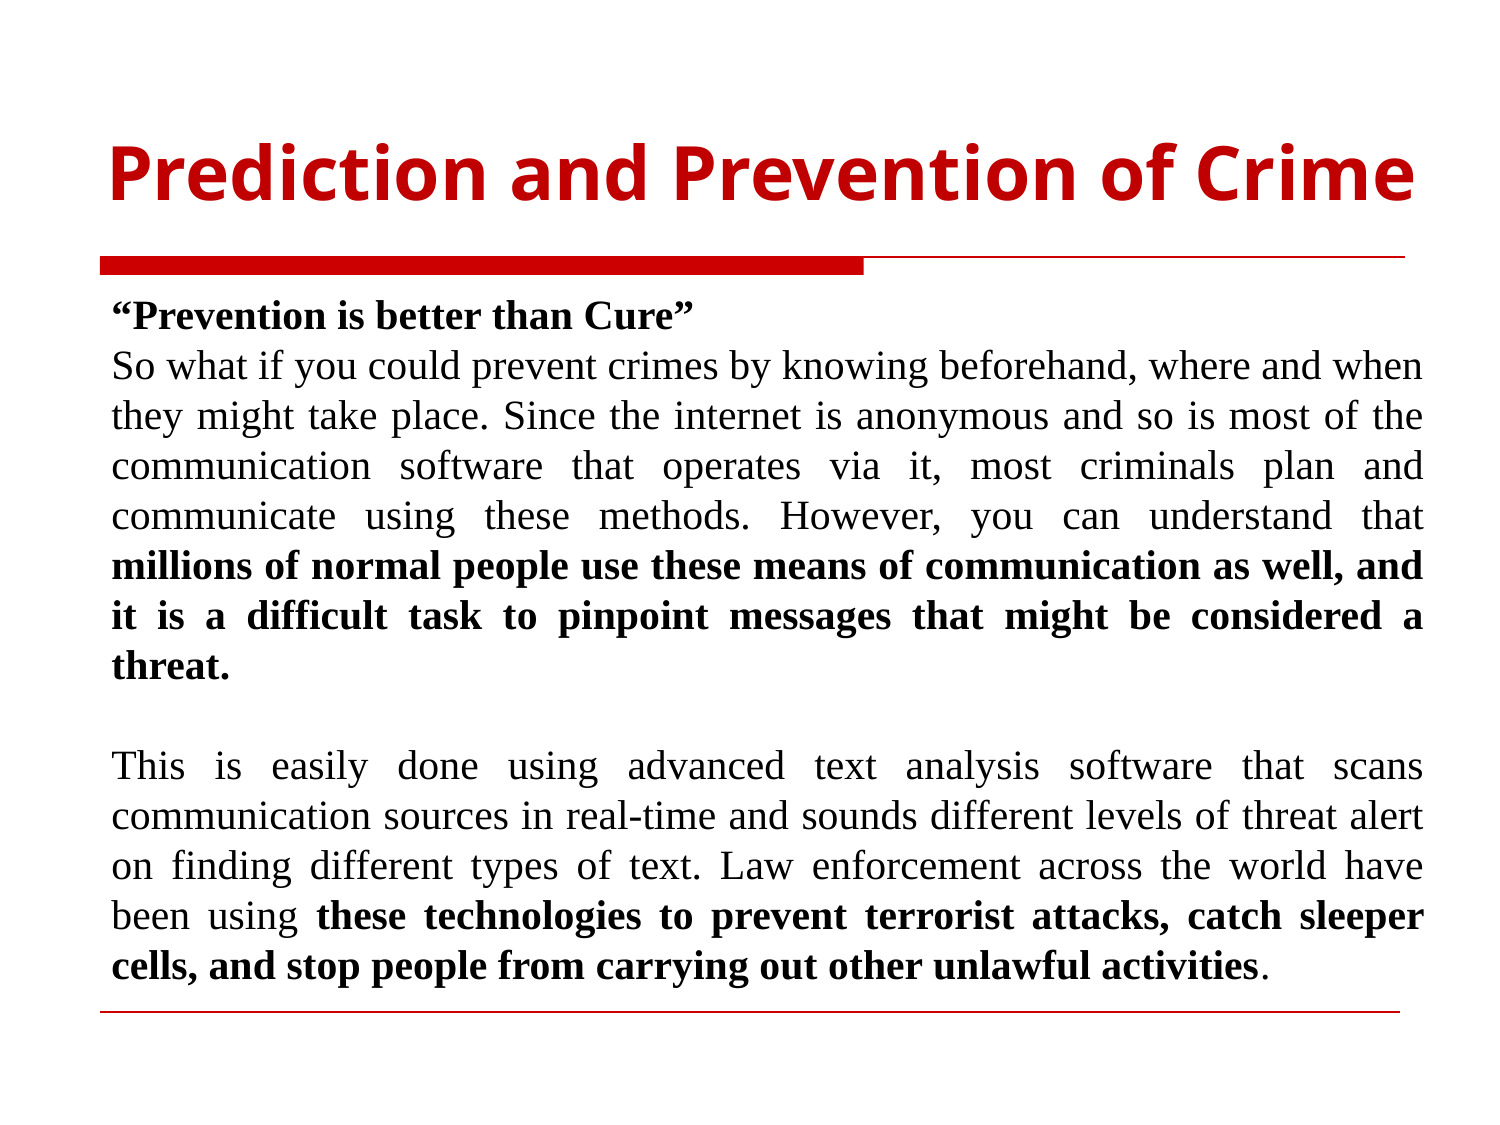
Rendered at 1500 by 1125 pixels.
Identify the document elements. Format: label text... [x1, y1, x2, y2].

title Prediction and Prevention of Crime [105, 125, 1475, 225]
list “Prevention is better than Cure” So what if you could prevent crimes by knowing beforehand, where and when they might take place. Since the internet is anonymous and so is most of the communication software that operates via it, most criminals plan and communicate using these methods. However, you can understand that millions of normal people use these means of communication as well, and it is a difficult task to pinpoint messages that might be considered a threat. This is easily done using advanced text analysis software that scans communication sources in real-time and sounds different levels of threat alert on finding different types of text. Law enforcement across the world have been using these technologies to prevent terrorist attacks, catch sleeper cells, and stop people from carrying out other unlawful activities. [111, 287, 1425, 988]
